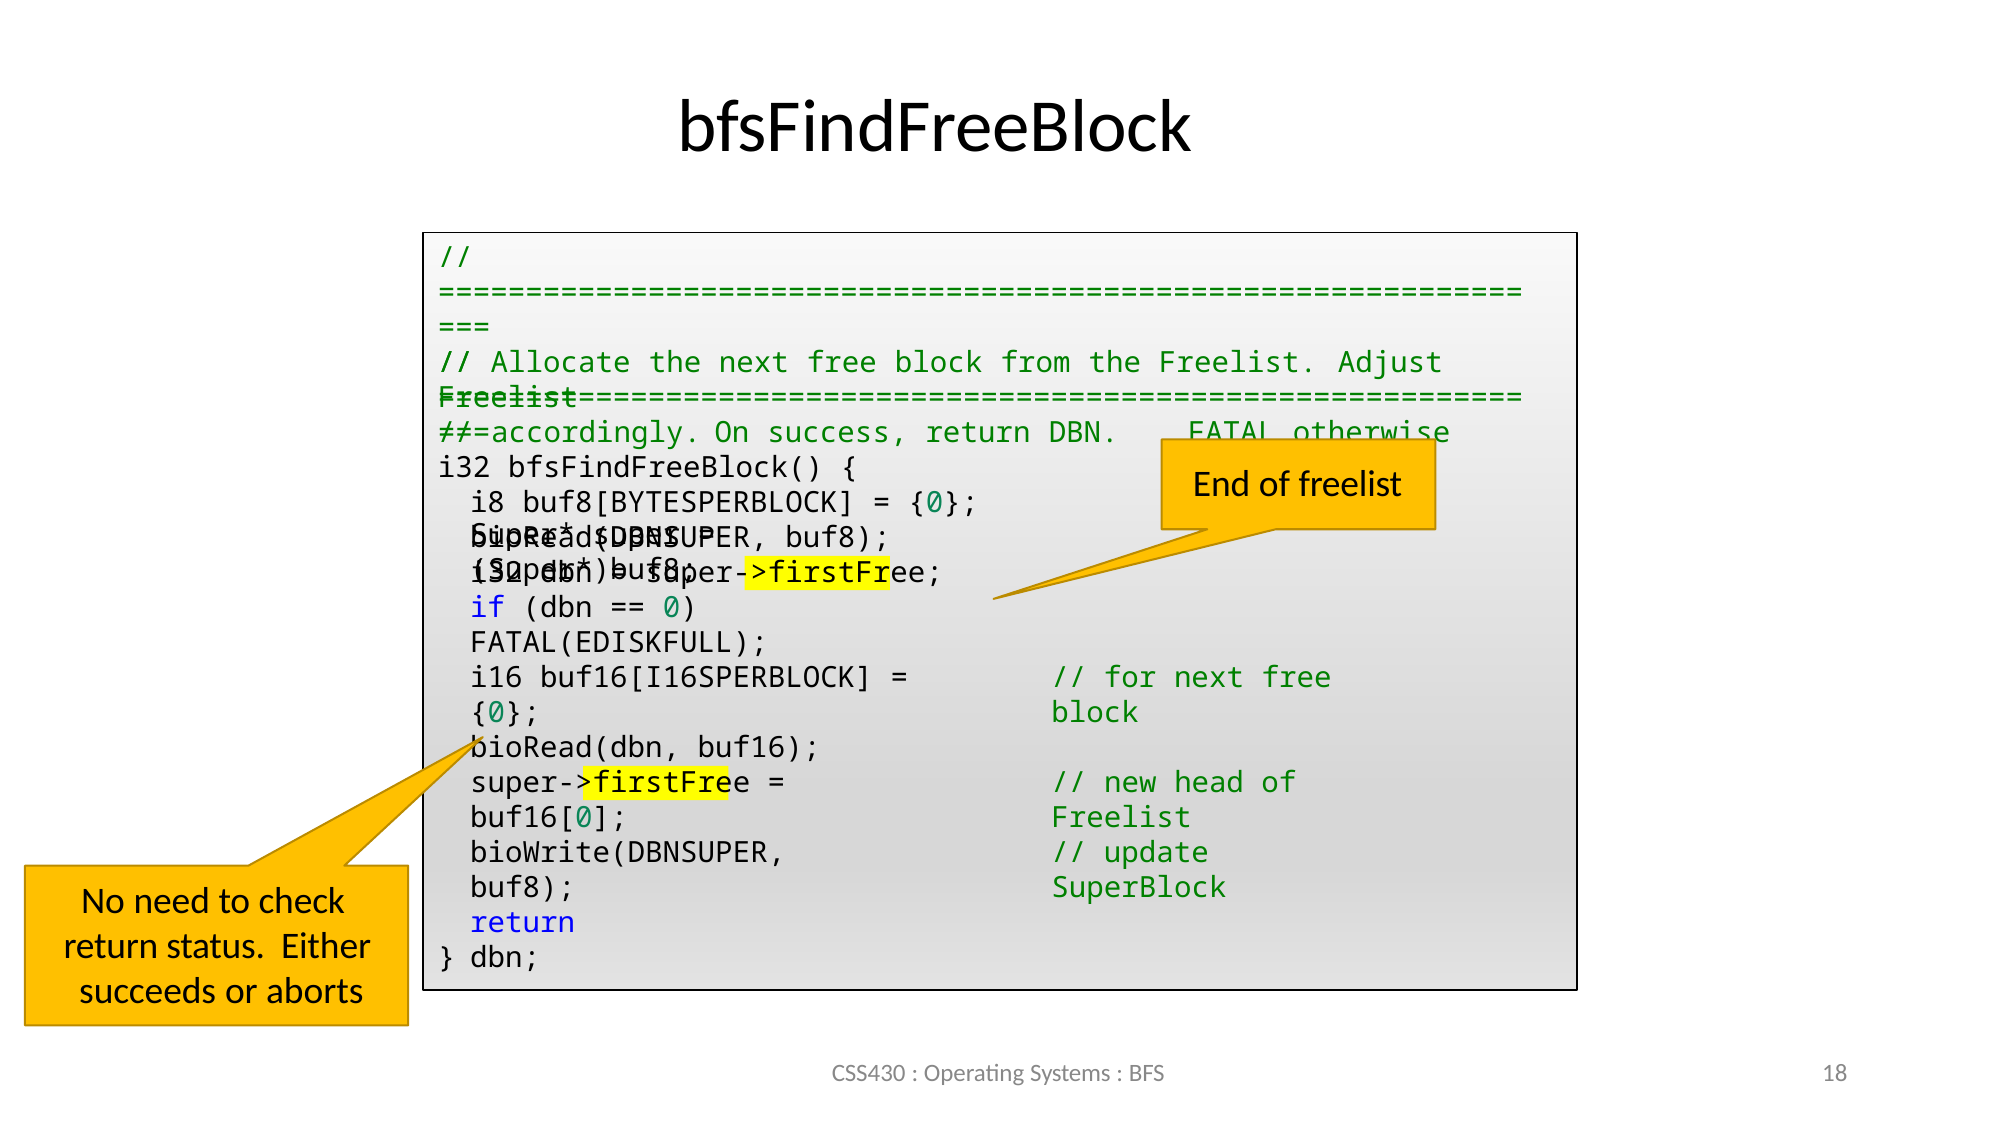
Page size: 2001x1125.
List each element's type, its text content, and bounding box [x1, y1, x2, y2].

slide_number 18 [1815, 1060, 1854, 1125]
title bfsFindFreeBlock [675, 74, 1199, 230]
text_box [992, 438, 1437, 601]
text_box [23, 735, 485, 1027]
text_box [421, 231, 1579, 991]
footer CSS430 : Operating Systems : BFS [829, 1060, 1170, 1125]
